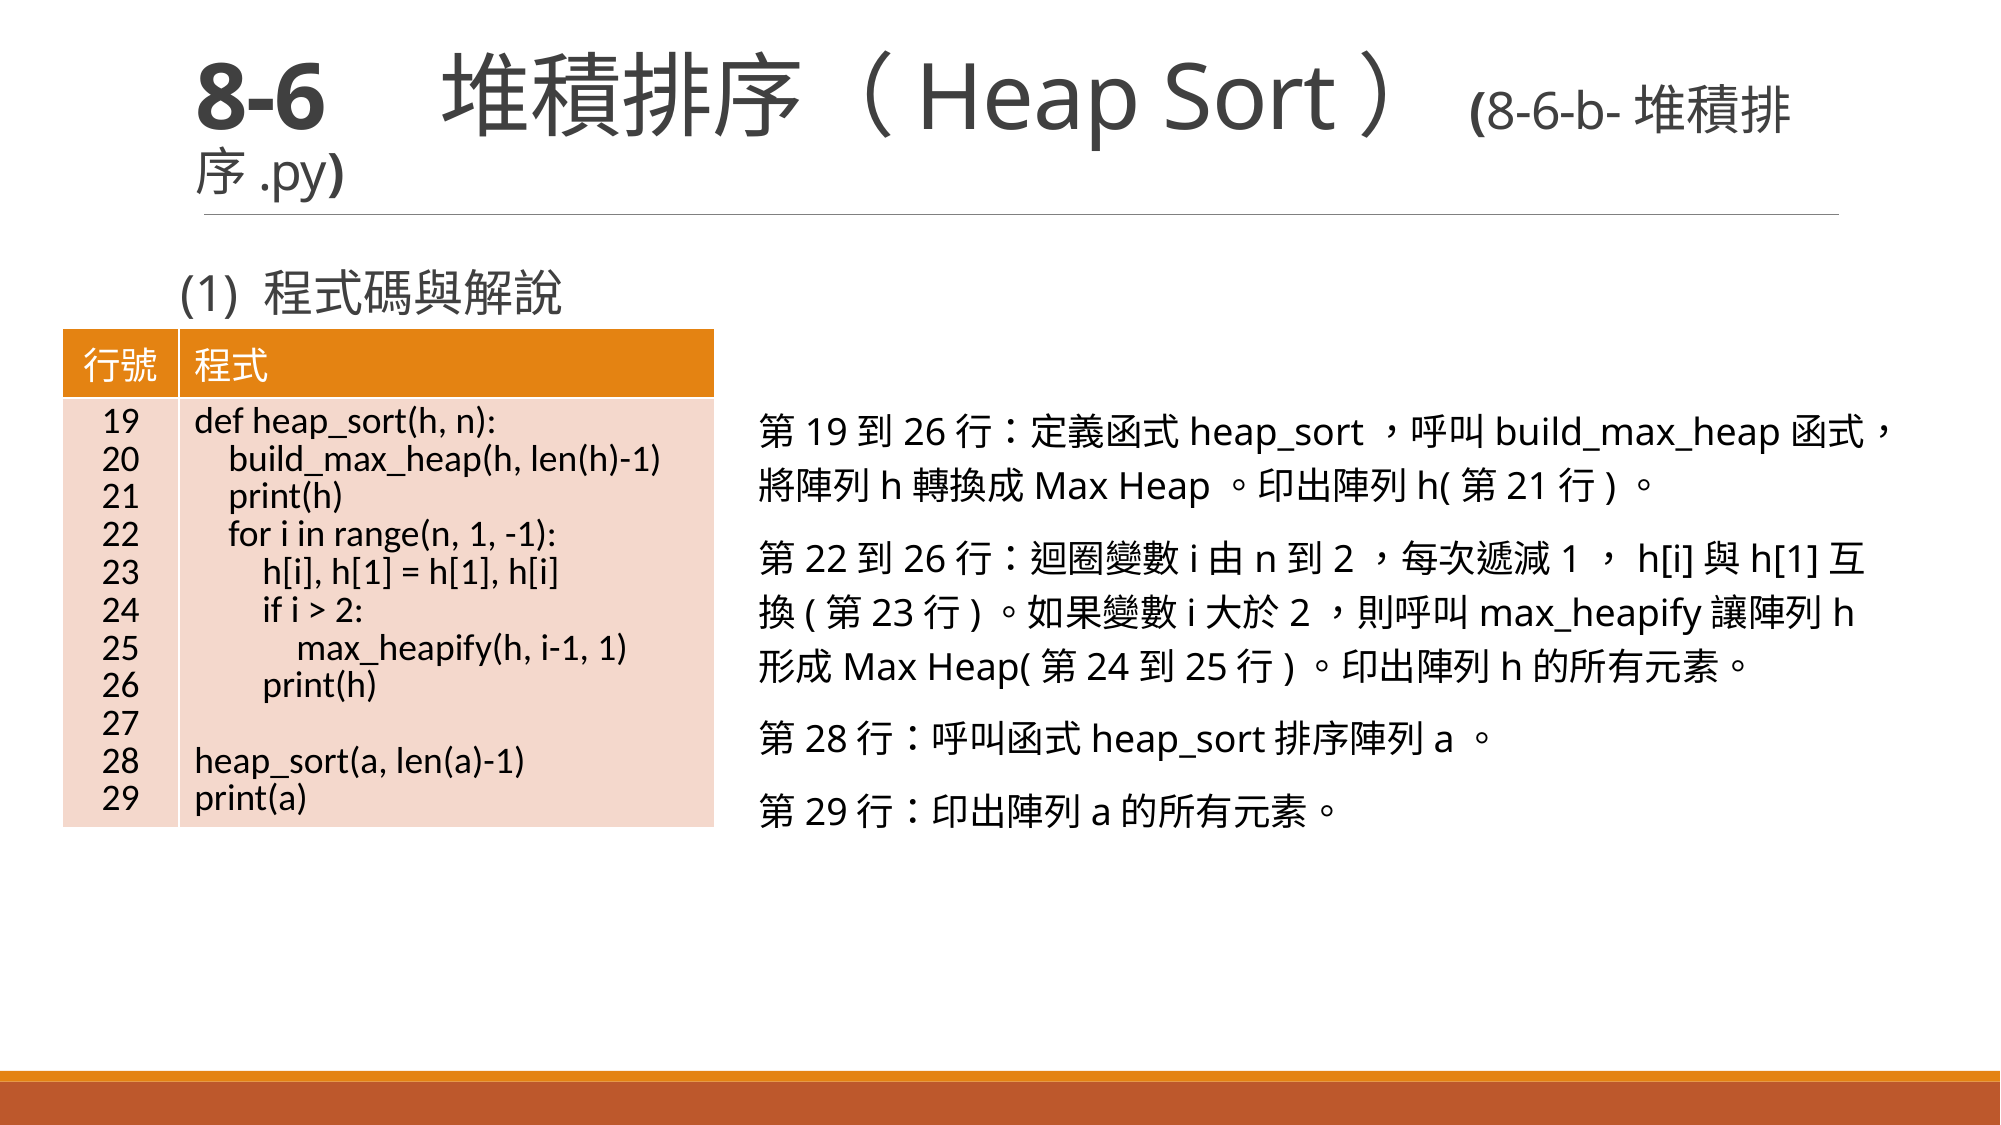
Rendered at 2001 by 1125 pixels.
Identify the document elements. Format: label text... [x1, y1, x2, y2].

table_cell def heap_sort(h, n): build_max_heap(h, len(h)-1) print(h) for i in range(n, 1, -1): h[i], h[1] = h[1], h[i] if i > 2: max_heapify(h, i-1, 1) print(h) heap_sort(a, len(a)-1) print(a) [180, 399, 714, 827]
table_cell 19 20 21 22 23 24 25 26 27 28 29 [63, 399, 178, 827]
text_box 第19到26行：定義函式heap_sort，呼叫build_max_heap函式，將陣列h轉換成Max Heap。印出陣列h(第21行)。 第22到26行：迴圈變數i由n到2，每次遞減1，h[i]與h[1]互換(第23行)。如果變數i大於2，則呼叫max_heapify讓陣列h形成Max Heap(第24到25行)。印出陣列h的所有元素。 第28行：呼叫函式heap_sort排序陣列a。 第29行：印出陣列a的所有元素。 [743, 391, 1889, 895]
table_header 行號 [63, 329, 178, 397]
title 8-6 堆積排序（Heap Sort）(8-6-b-堆積排序.py) [180, 47, 1830, 209]
list (1) 程式碼與解說 [180, 224, 1830, 1033]
table_header 程式 [180, 329, 714, 397]
